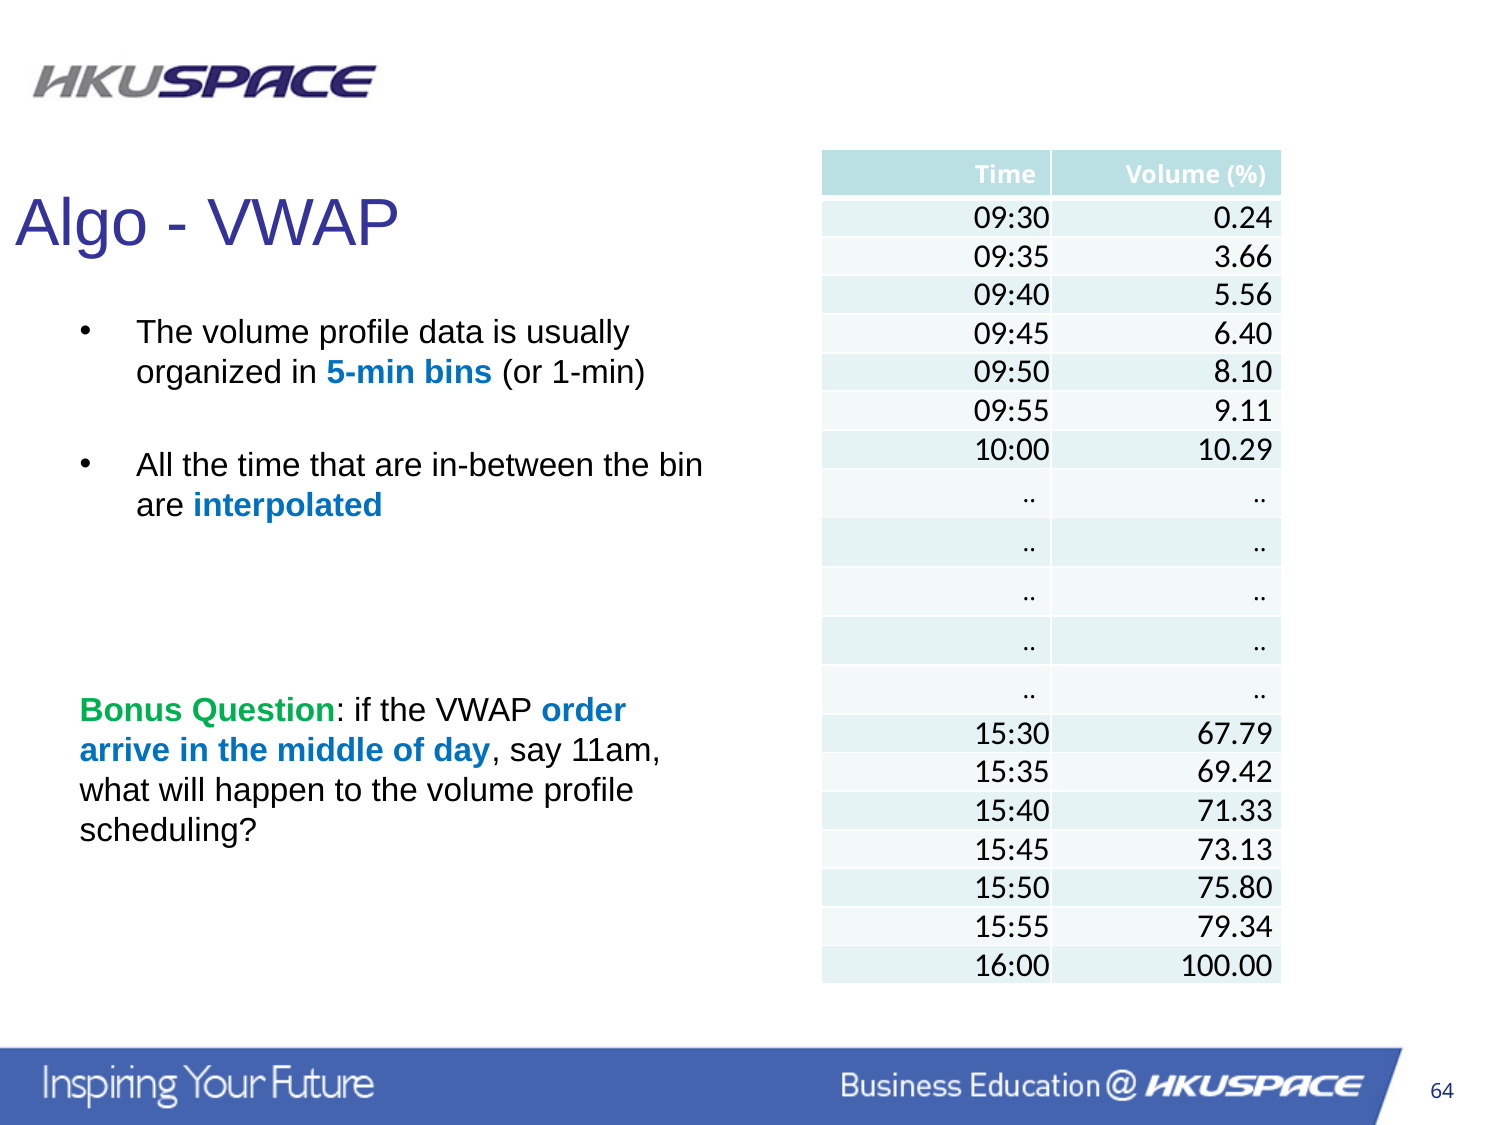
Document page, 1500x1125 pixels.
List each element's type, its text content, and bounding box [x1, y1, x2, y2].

picture [0, 0, 1500, 1125]
table_cell 0.24 [1052, 201, 1281, 236]
table_cell 15:45 [822, 831, 1050, 867]
table_cell .. [1052, 568, 1281, 615]
table_cell .. [1052, 617, 1281, 664]
table_cell .. [1052, 666, 1281, 713]
table_cell 5.56 [1052, 276, 1281, 313]
table_cell .. [822, 568, 1050, 615]
table_cell 09:35 [822, 238, 1050, 274]
table_cell .. [822, 518, 1050, 566]
table_cell 15:30 [822, 715, 1050, 752]
table_cell 15:50 [822, 869, 1050, 906]
table_cell 100.00 [1052, 946, 1281, 983]
table_cell 16:00 [822, 946, 1050, 983]
table_cell 09:55 [822, 392, 1050, 429]
table_cell 79.34 [1052, 908, 1281, 945]
table_cell 09:30 [822, 201, 1050, 236]
table_cell 75.80 [1052, 869, 1281, 906]
text_box Bonus Question: if the VWAP order arrive in the middle of day, say 11am, what will happen to the volume profile scheduling? [64, 680, 739, 855]
table_cell 6.40 [1052, 315, 1281, 352]
table_cell 09:40 [822, 276, 1050, 313]
table_cell 67.79 [1052, 715, 1281, 752]
table_cell 15:40 [822, 792, 1050, 829]
table_cell 15:35 [822, 753, 1050, 790]
table_cell 3.66 [1052, 238, 1281, 274]
table_cell 09:50 [822, 354, 1050, 390]
table_cell .. [1052, 469, 1281, 517]
table_cell 73.13 [1052, 831, 1281, 867]
table_cell 71.33 [1052, 792, 1281, 829]
table_cell 10:00 [822, 431, 1050, 468]
table_cell .. [1052, 518, 1281, 566]
table_cell 9.11 [1052, 392, 1281, 429]
table_cell 10.29 [1052, 431, 1281, 468]
table_header Time [822, 150, 1050, 195]
text_box The volume profile data is usually organized in 5-min bins (or 1-min) All the time that are in-between the bin are interpolated [64, 302, 739, 680]
table_cell .. [822, 666, 1050, 713]
table_cell .. [822, 617, 1050, 664]
table_cell 09:45 [822, 315, 1050, 352]
slide_number 64 [1415, 1070, 1499, 1125]
table_cell 8.10 [1052, 354, 1281, 390]
table_cell 15:55 [822, 908, 1050, 945]
table_cell 69.42 [1052, 753, 1281, 790]
table_header Volume (%) [1052, 150, 1281, 195]
table_cell .. [822, 469, 1050, 517]
title Algo - VWAP [0, 101, 1325, 266]
